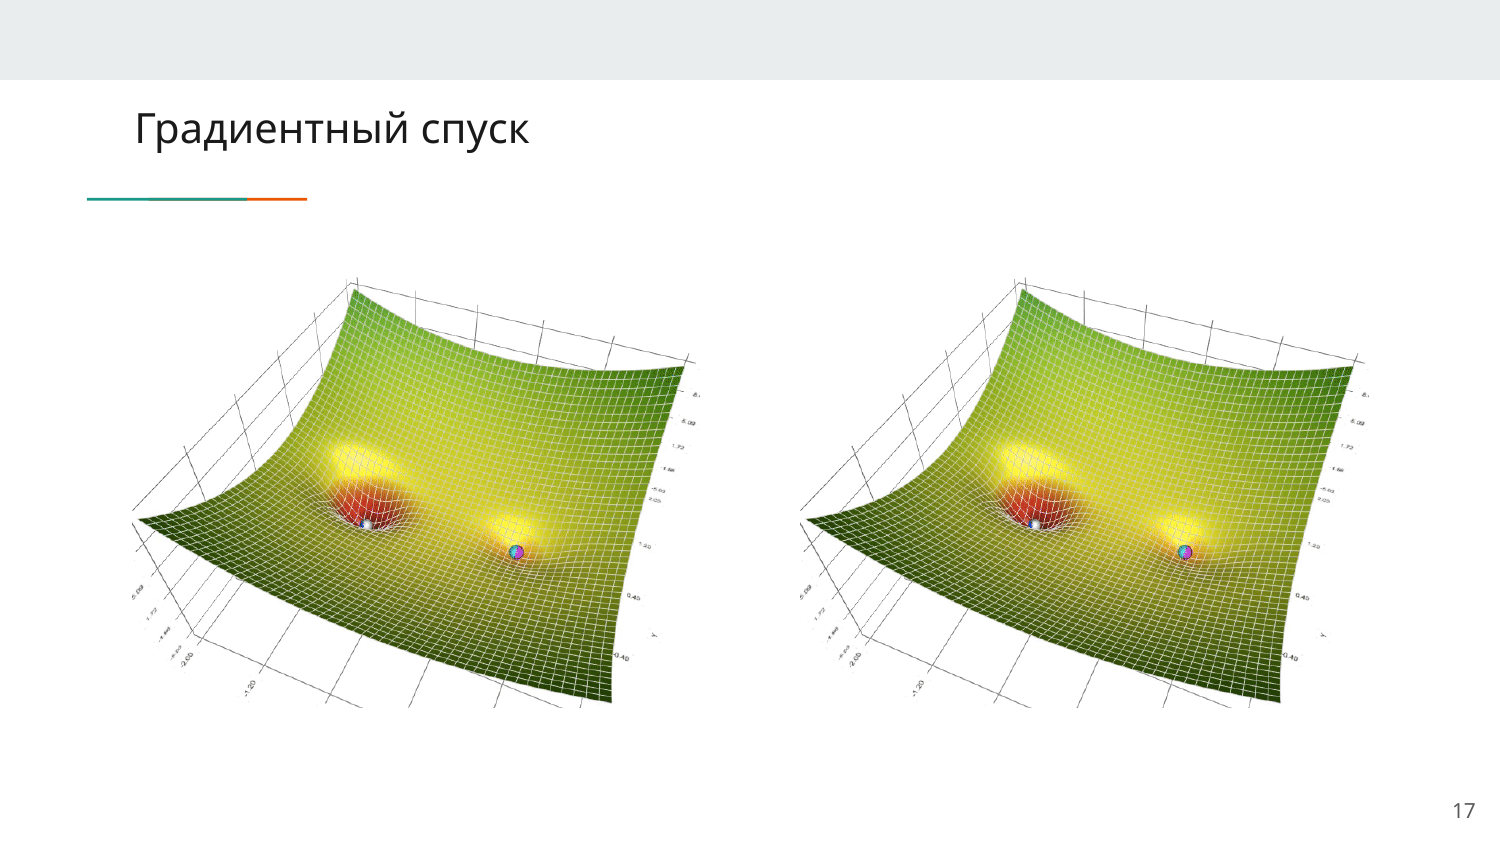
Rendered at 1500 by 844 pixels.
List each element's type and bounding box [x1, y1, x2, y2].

slide_number [1400, 779, 1491, 844]
picture [131, 274, 700, 708]
text_box [119, 86, 1381, 175]
picture [800, 274, 1369, 708]
